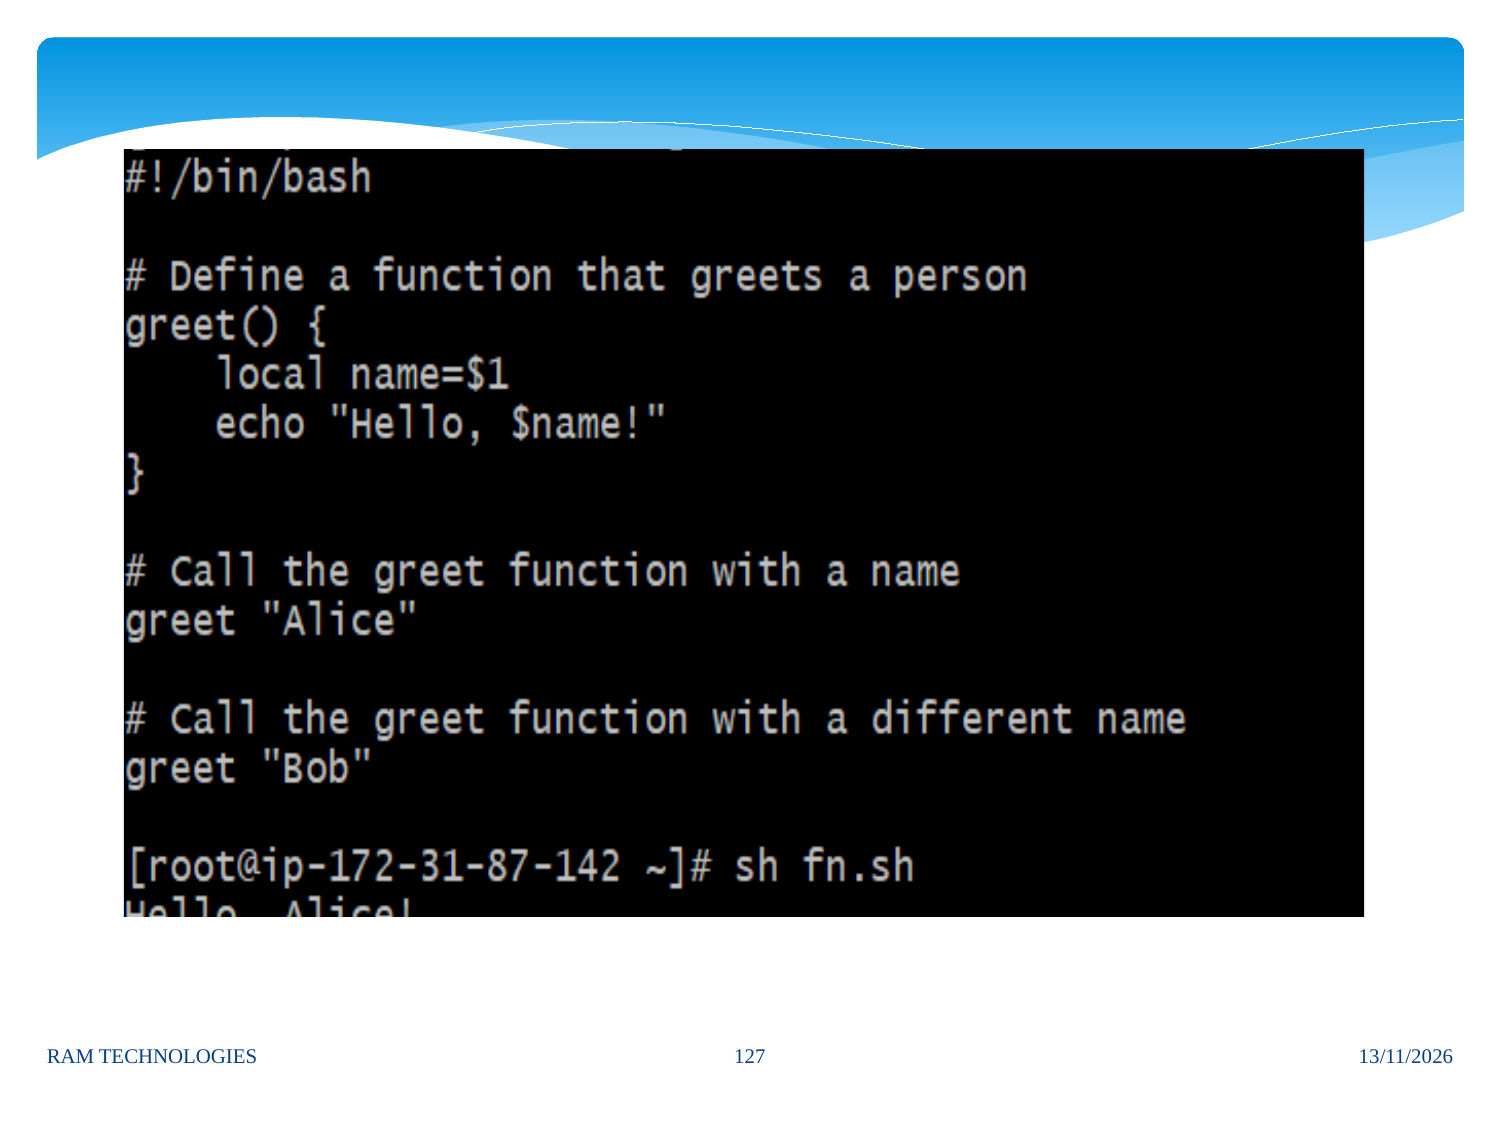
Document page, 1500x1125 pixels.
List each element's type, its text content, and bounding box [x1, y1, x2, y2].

slide_number 127 [654, 1025, 846, 1086]
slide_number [810, 144, 1371, 155]
picture [123, 148, 1365, 918]
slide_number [847, 1025, 1469, 1086]
footer RAM TECHNOLOGIES [31, 1025, 653, 1086]
